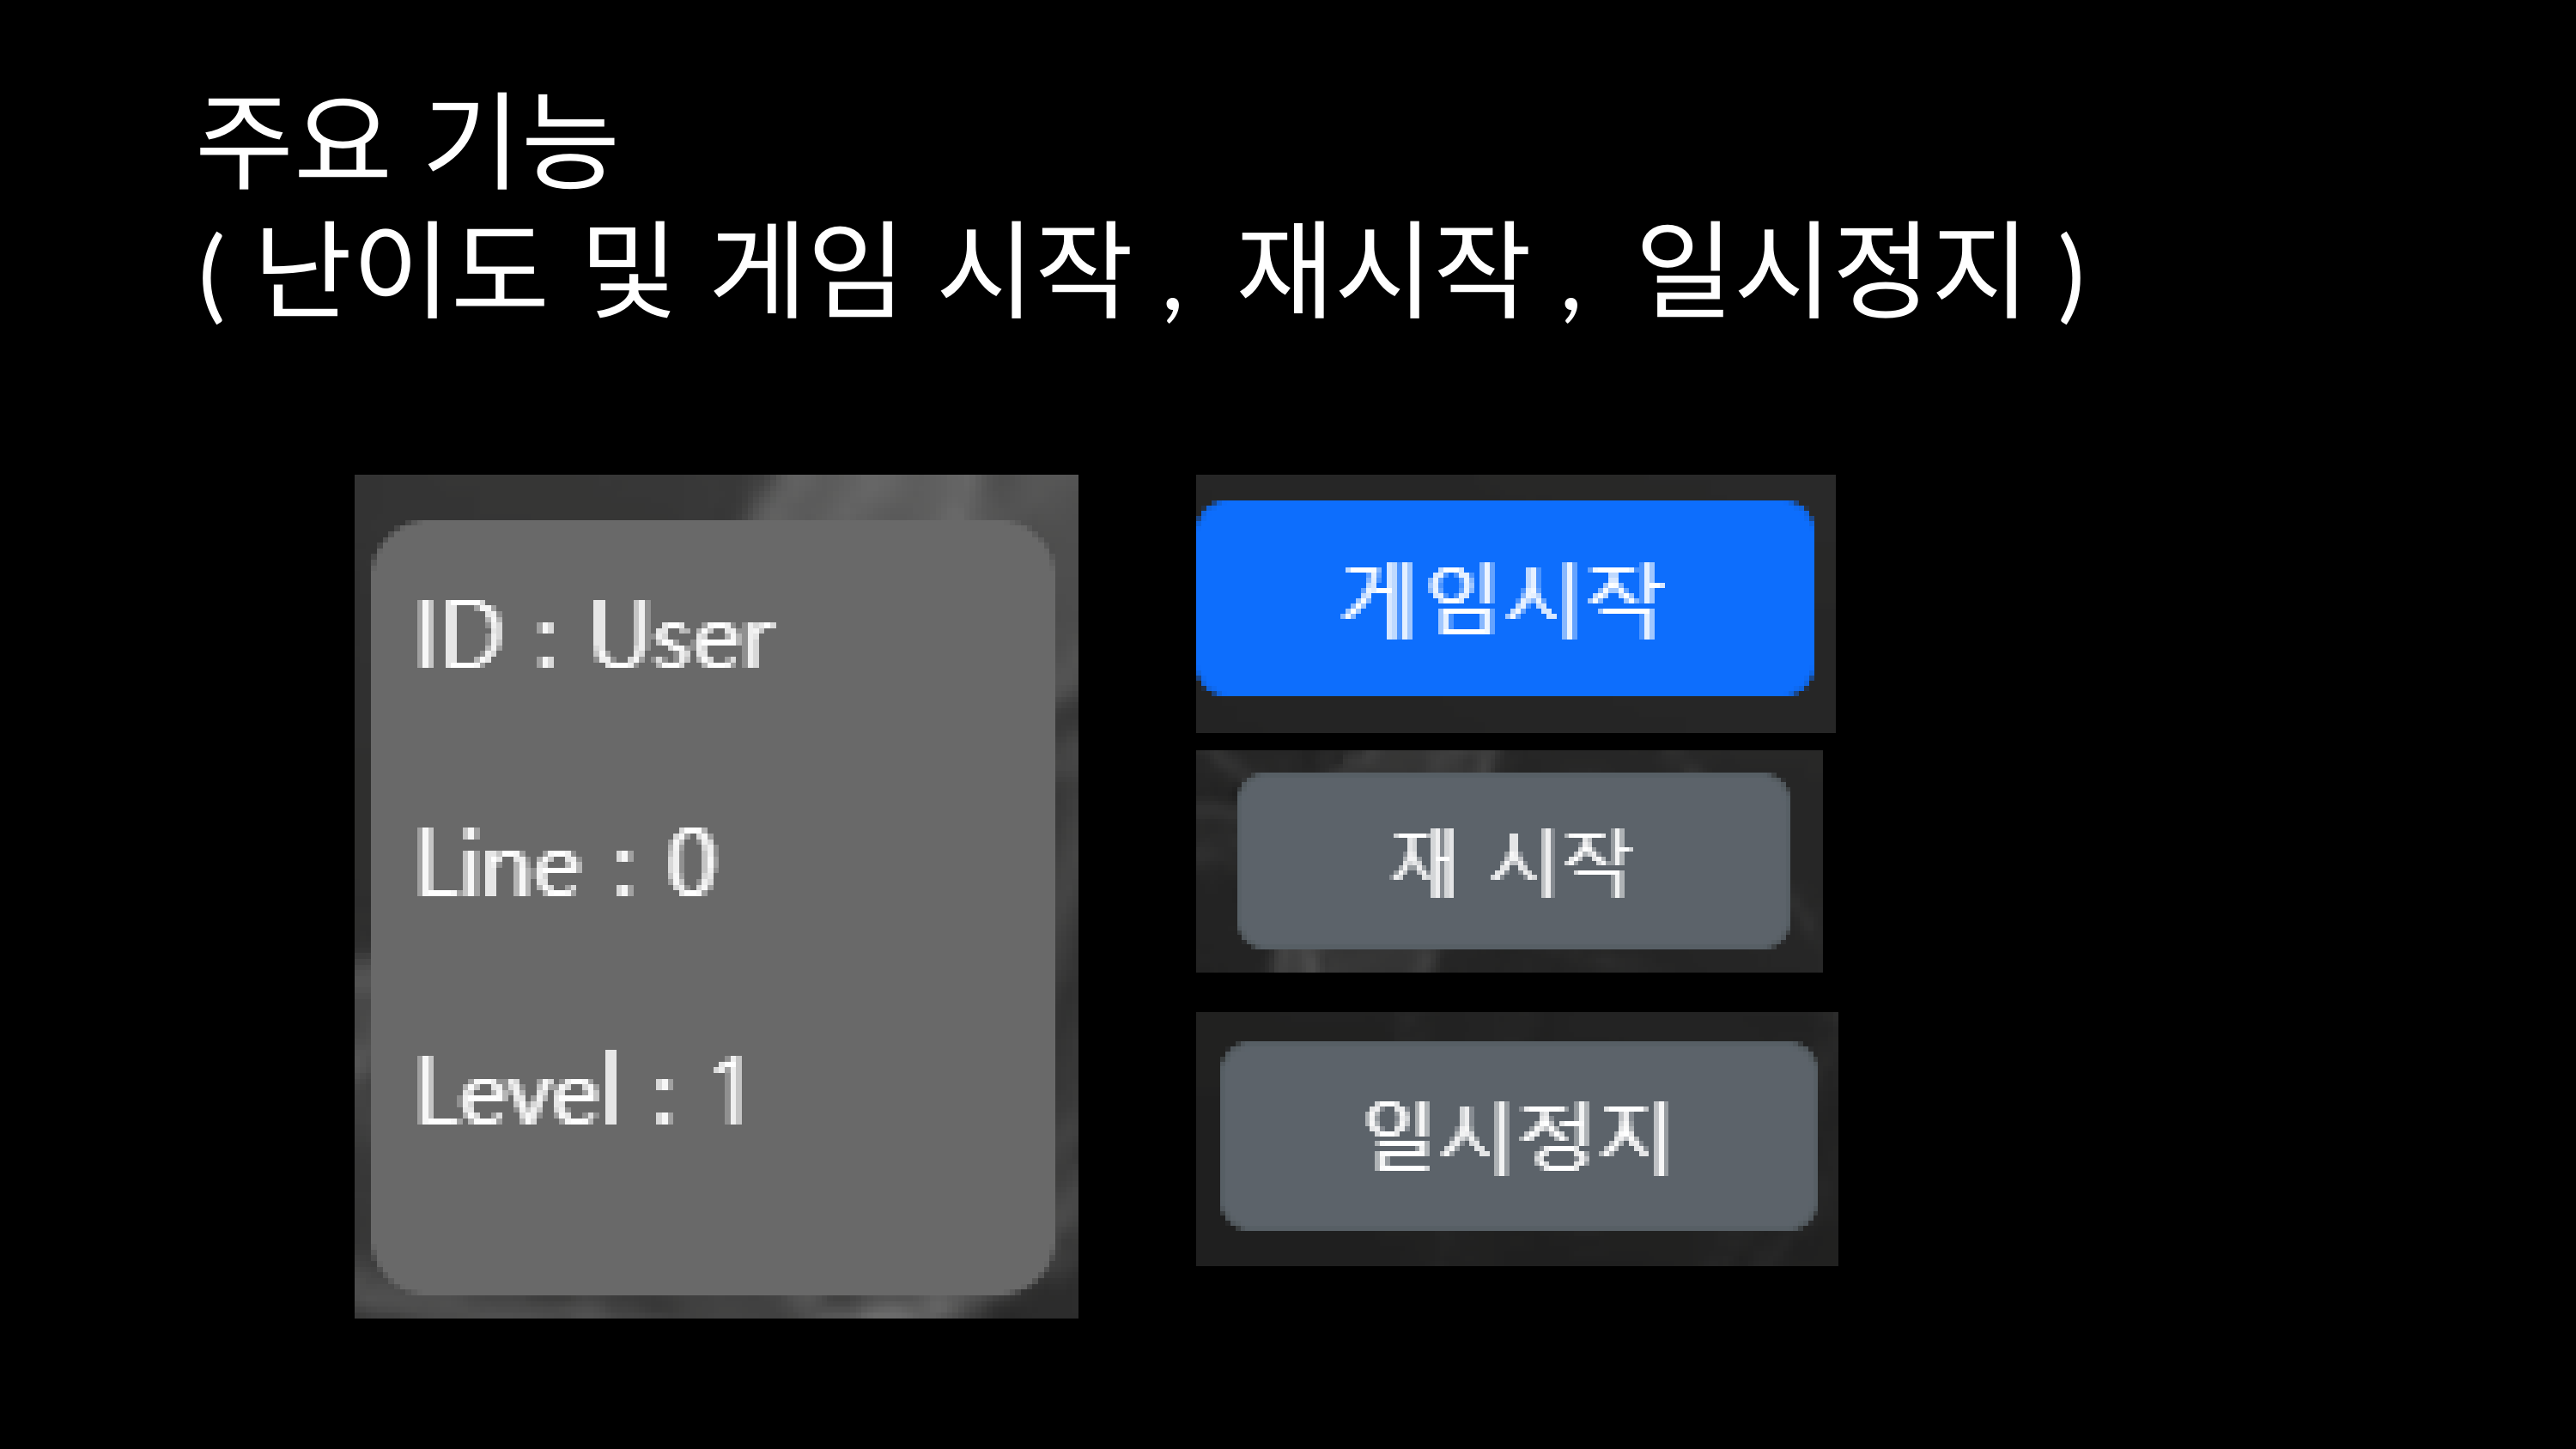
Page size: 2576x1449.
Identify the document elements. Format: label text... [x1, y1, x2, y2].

text_box 주요 기능 (난이도 및 게임 시작, 재시작, 일시정지) [182, 68, 2451, 338]
picture [354, 475, 1078, 1319]
picture [1196, 750, 1824, 973]
picture [1196, 475, 1836, 733]
picture [1196, 1012, 1838, 1267]
